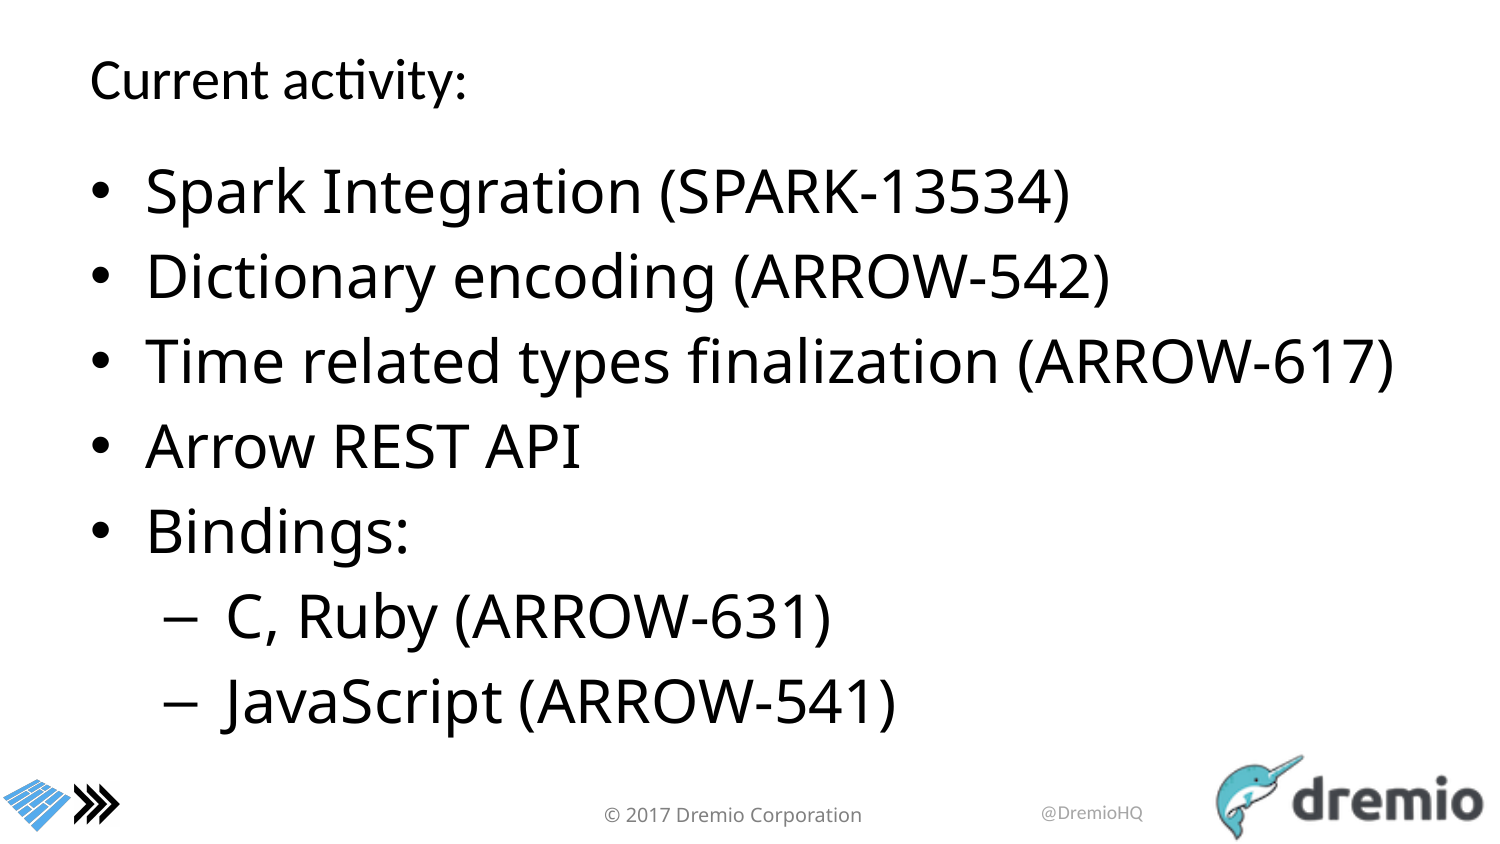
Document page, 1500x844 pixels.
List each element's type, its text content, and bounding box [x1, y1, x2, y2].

picture [1209, 751, 1488, 842]
picture [74, 781, 120, 827]
list Spark Integration (SPARK-13534) Dictionary encoding (ARROW-542) Time related types finalization (ARROW-617) Arrow REST API Bindings: C, Ruby (ARROW-631) JavaScript (ARROW-541) [75, 145, 1425, 754]
title Current activity: [75, 33, 1425, 118]
